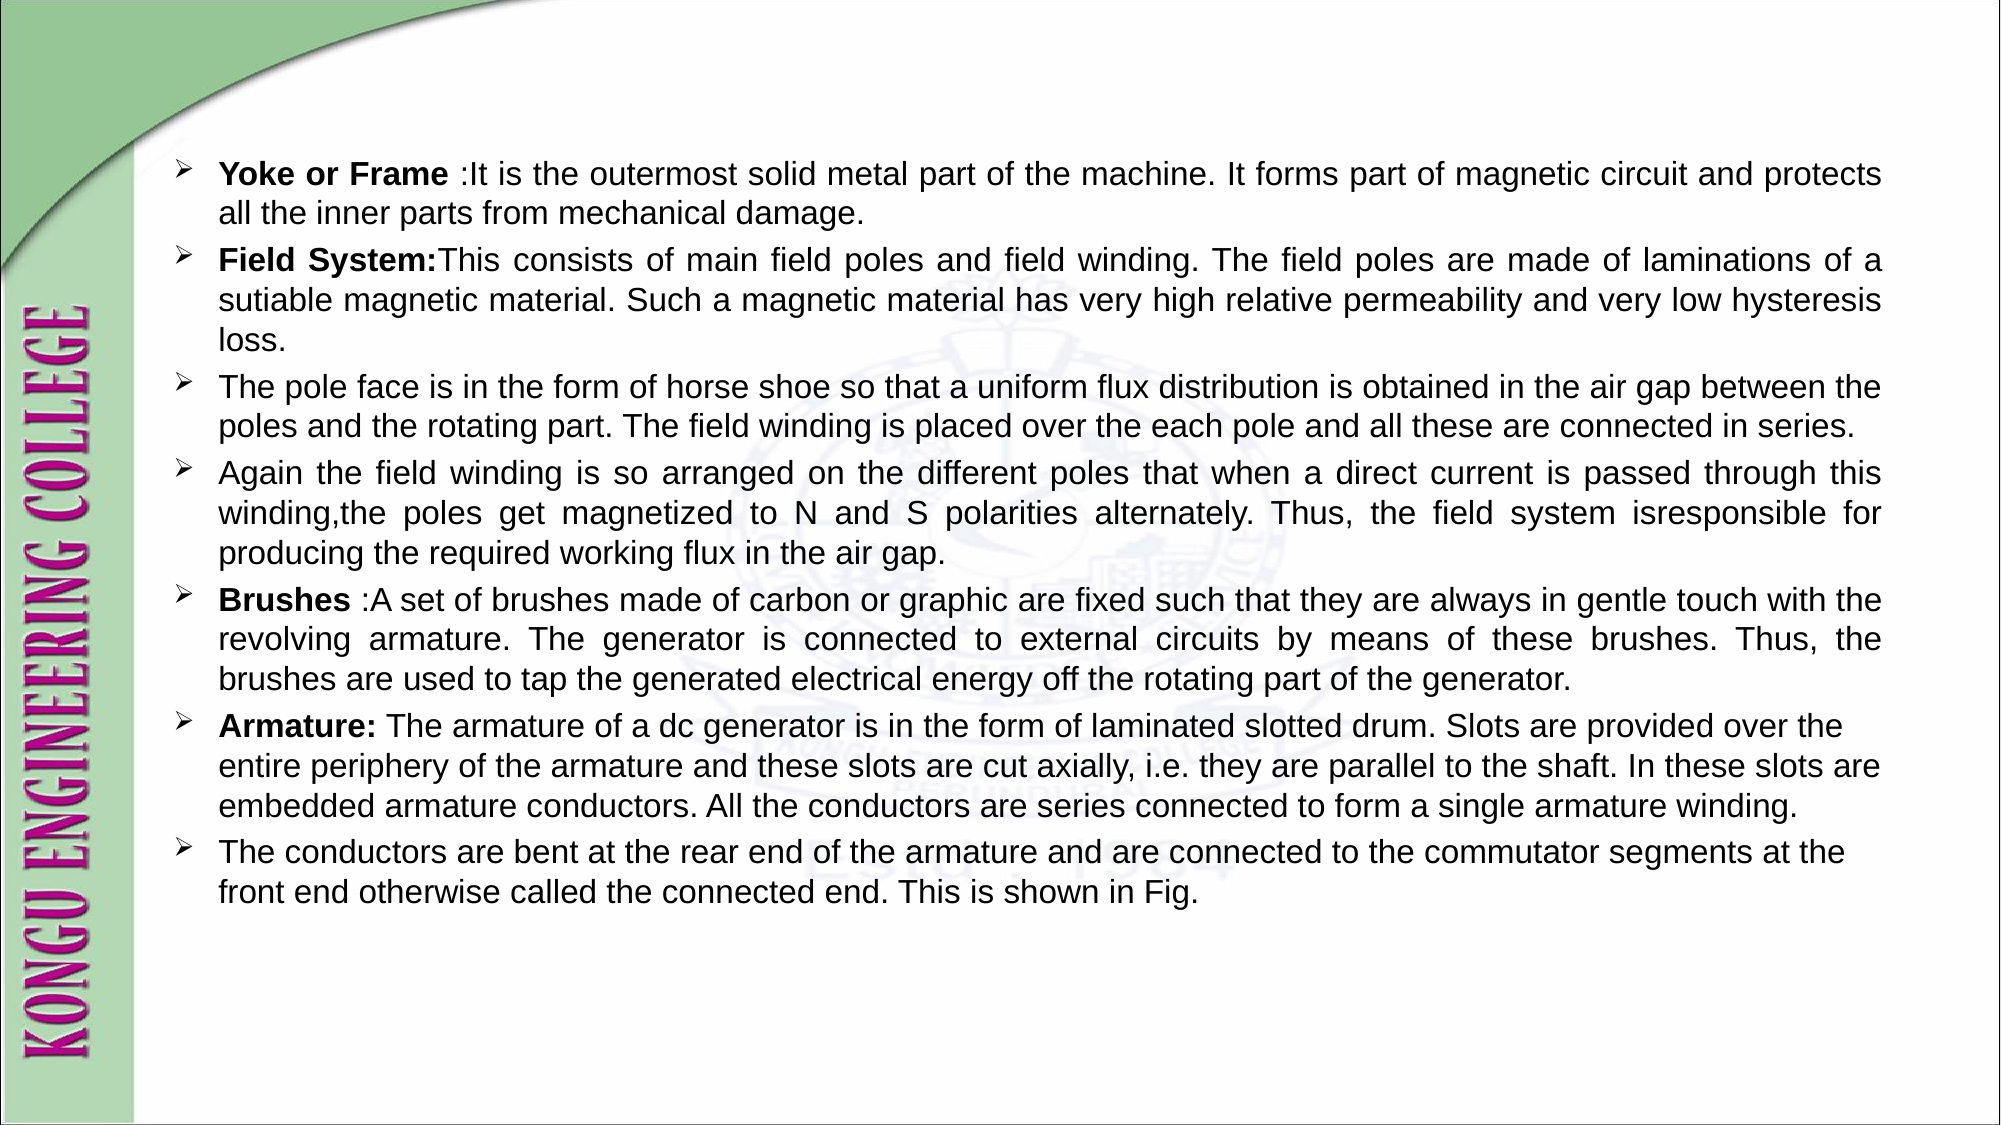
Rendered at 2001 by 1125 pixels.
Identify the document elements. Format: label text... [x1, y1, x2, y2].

list Yoke or Frame :It is the outermost solid metal part of the machine. It forms part of magnetic circuit and protects all the inner parts from mechanical damage. Field System:This consists of main field poles and field winding. The field poles are made of laminations of a sutiable magnetic material. Such a magnetic material has very high relative permeability and very low hysteresis loss. The pole face is in the form of horse shoe so that a uniform flux distribution is obtained in the air gap between the poles and the rotating part. The field winding is placed over the each pole and all these are connected in series. Again the field winding is so arranged on the different poles that when a direct current is passed through this winding,the poles get magnetized to N and S polarities alternately. Thus, the field system isresponsible for producing the required working flux in the air gap. Brushes :A set of brushes made of carbon or graphic are fixed such that they are always in gentle touch with the revolving armature. The generator is connected to external circuits by means of these brushes. Thus, the brushes are used to tap the generated electrical energy off the rotating part of the generator. Armature: The armature of a dc generator is in the form of laminated slotted drum. Slots are provided over the entire periphery of the armature and these slots are cut axially, i.e. they are parallel to the shaft. In these slots are embedded armature conductors. All the conductors are series connected to form a single armature winding. The conductors are bent at the rear end of the armature and are connected to the commutator segments at the front end otherwise called the connected end. This is shown in Fig. [158, 144, 1900, 1038]
picture [0, 0, 2001, 1125]
